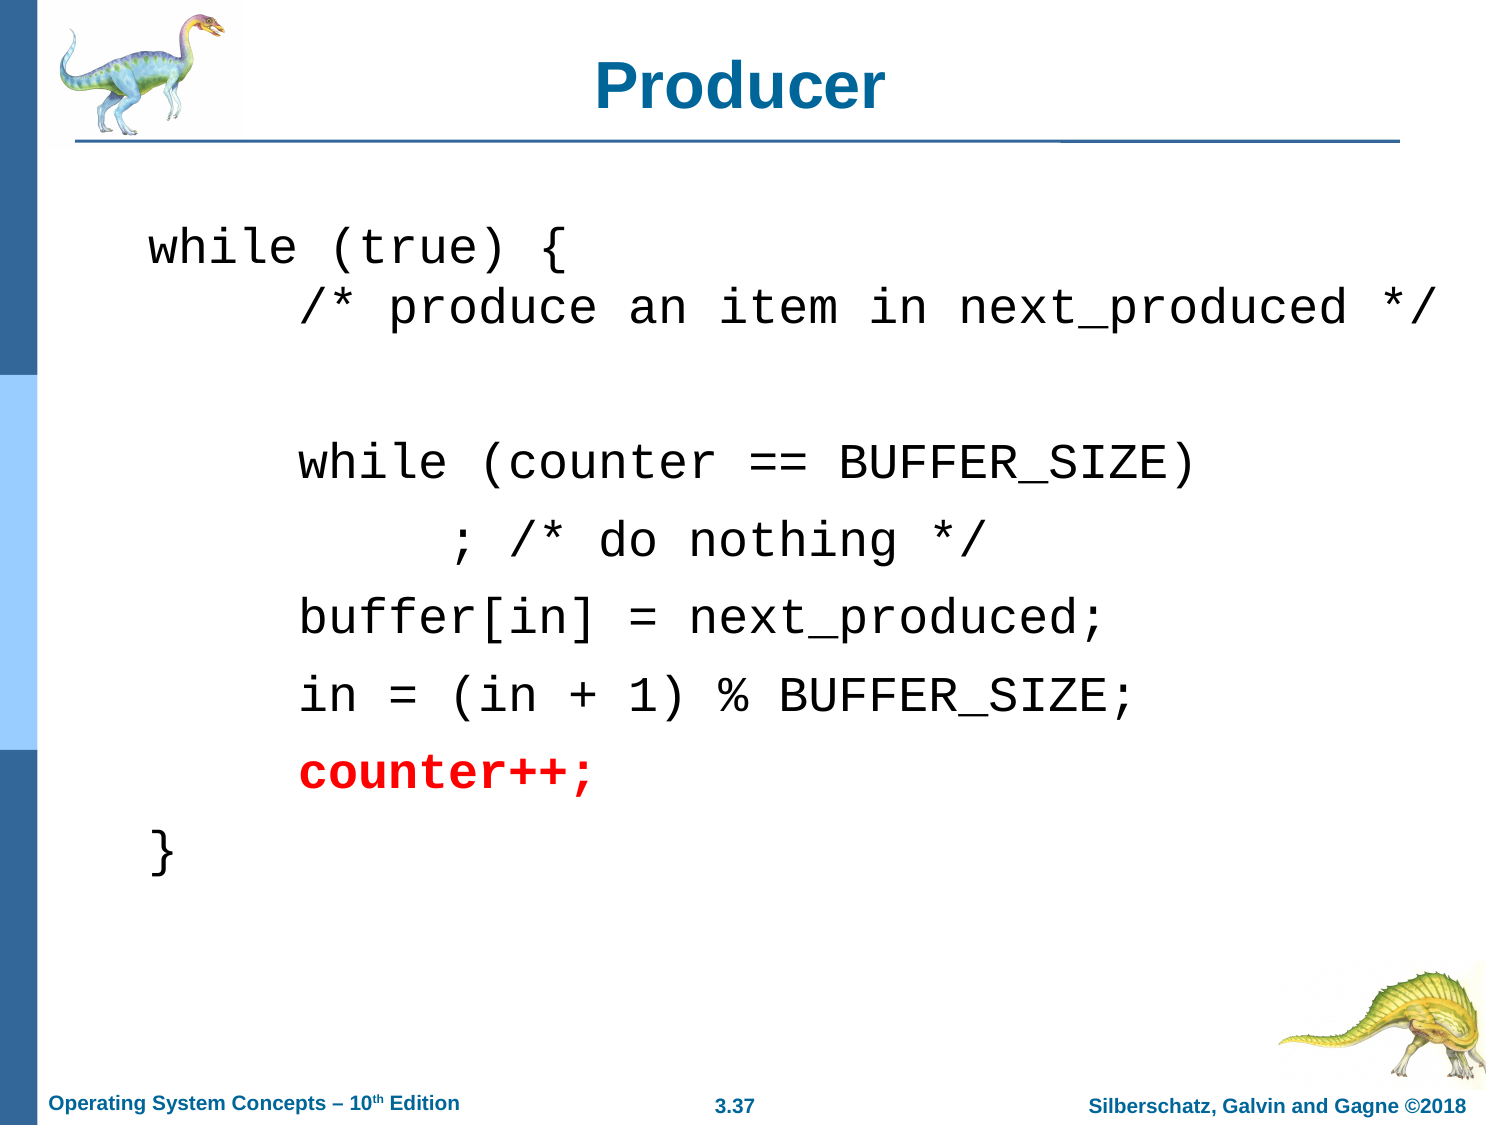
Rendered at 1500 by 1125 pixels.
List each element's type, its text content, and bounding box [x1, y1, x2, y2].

list while (true) { /* produce an item in next_produced */ while (counter == BUFFER_SIZE) ; /* do nothing */ buffer[in] = next_produced; in = (in + 1) % BUFFER_SIZE; counter++; } [133, 206, 1457, 955]
picture [1275, 959, 1486, 1090]
title Producer [75, 35, 1425, 130]
picture [46, 0, 243, 149]
